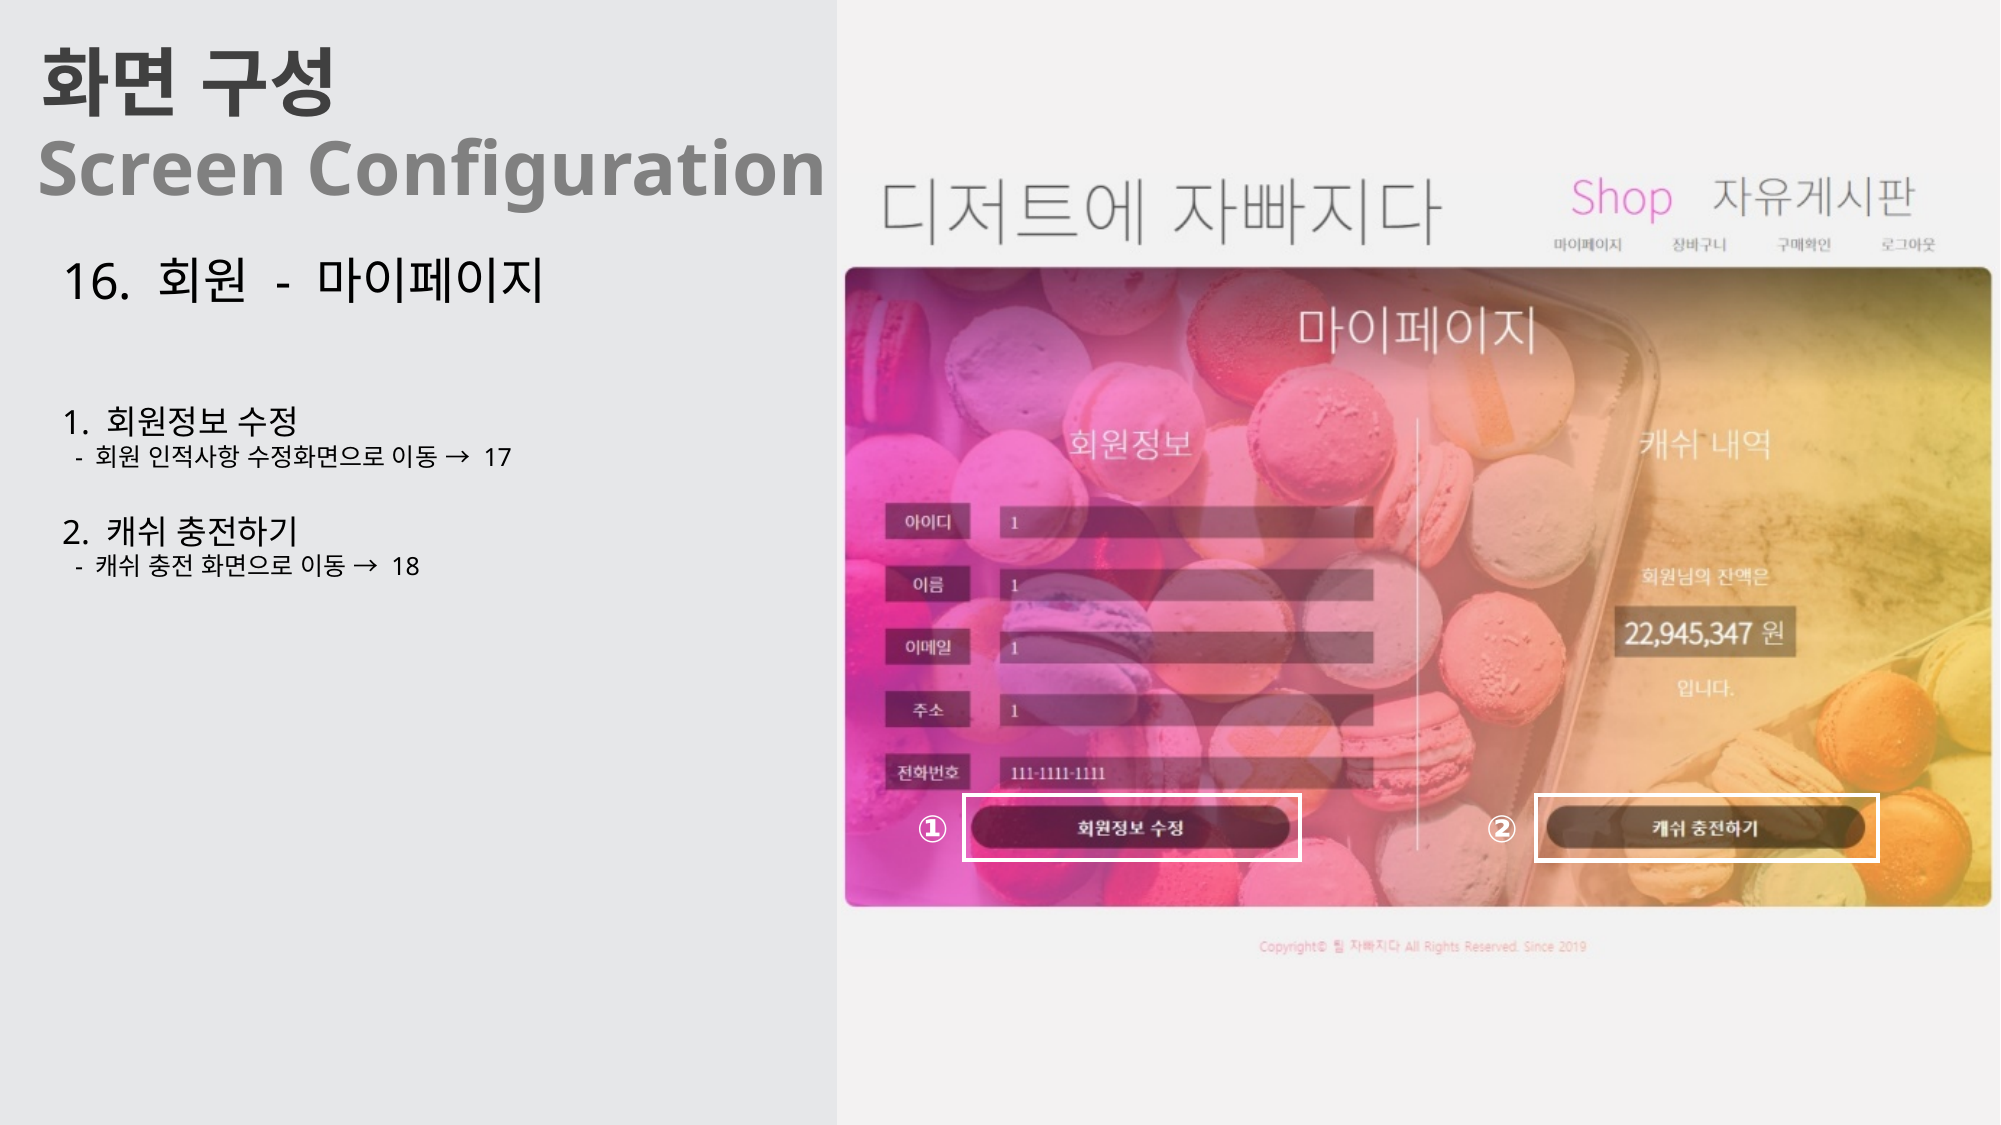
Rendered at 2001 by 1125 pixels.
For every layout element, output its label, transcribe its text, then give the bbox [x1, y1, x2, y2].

picture [841, 173, 1997, 959]
text_box 1. 회원정보 수정 - 회원 인적사항 수정화면으로 이동 → 17 2. 캐쉬 충전하기 - 캐쉬 충전 화면으로 이동 → 18 [47, 393, 768, 589]
text_box Screen Configuration [23, 112, 844, 218]
text_box 16. 회원 - 마이페이지 [47, 242, 722, 318]
text_box [836, 0, 2000, 1125]
text_box 화면 구성 [27, 28, 1028, 133]
